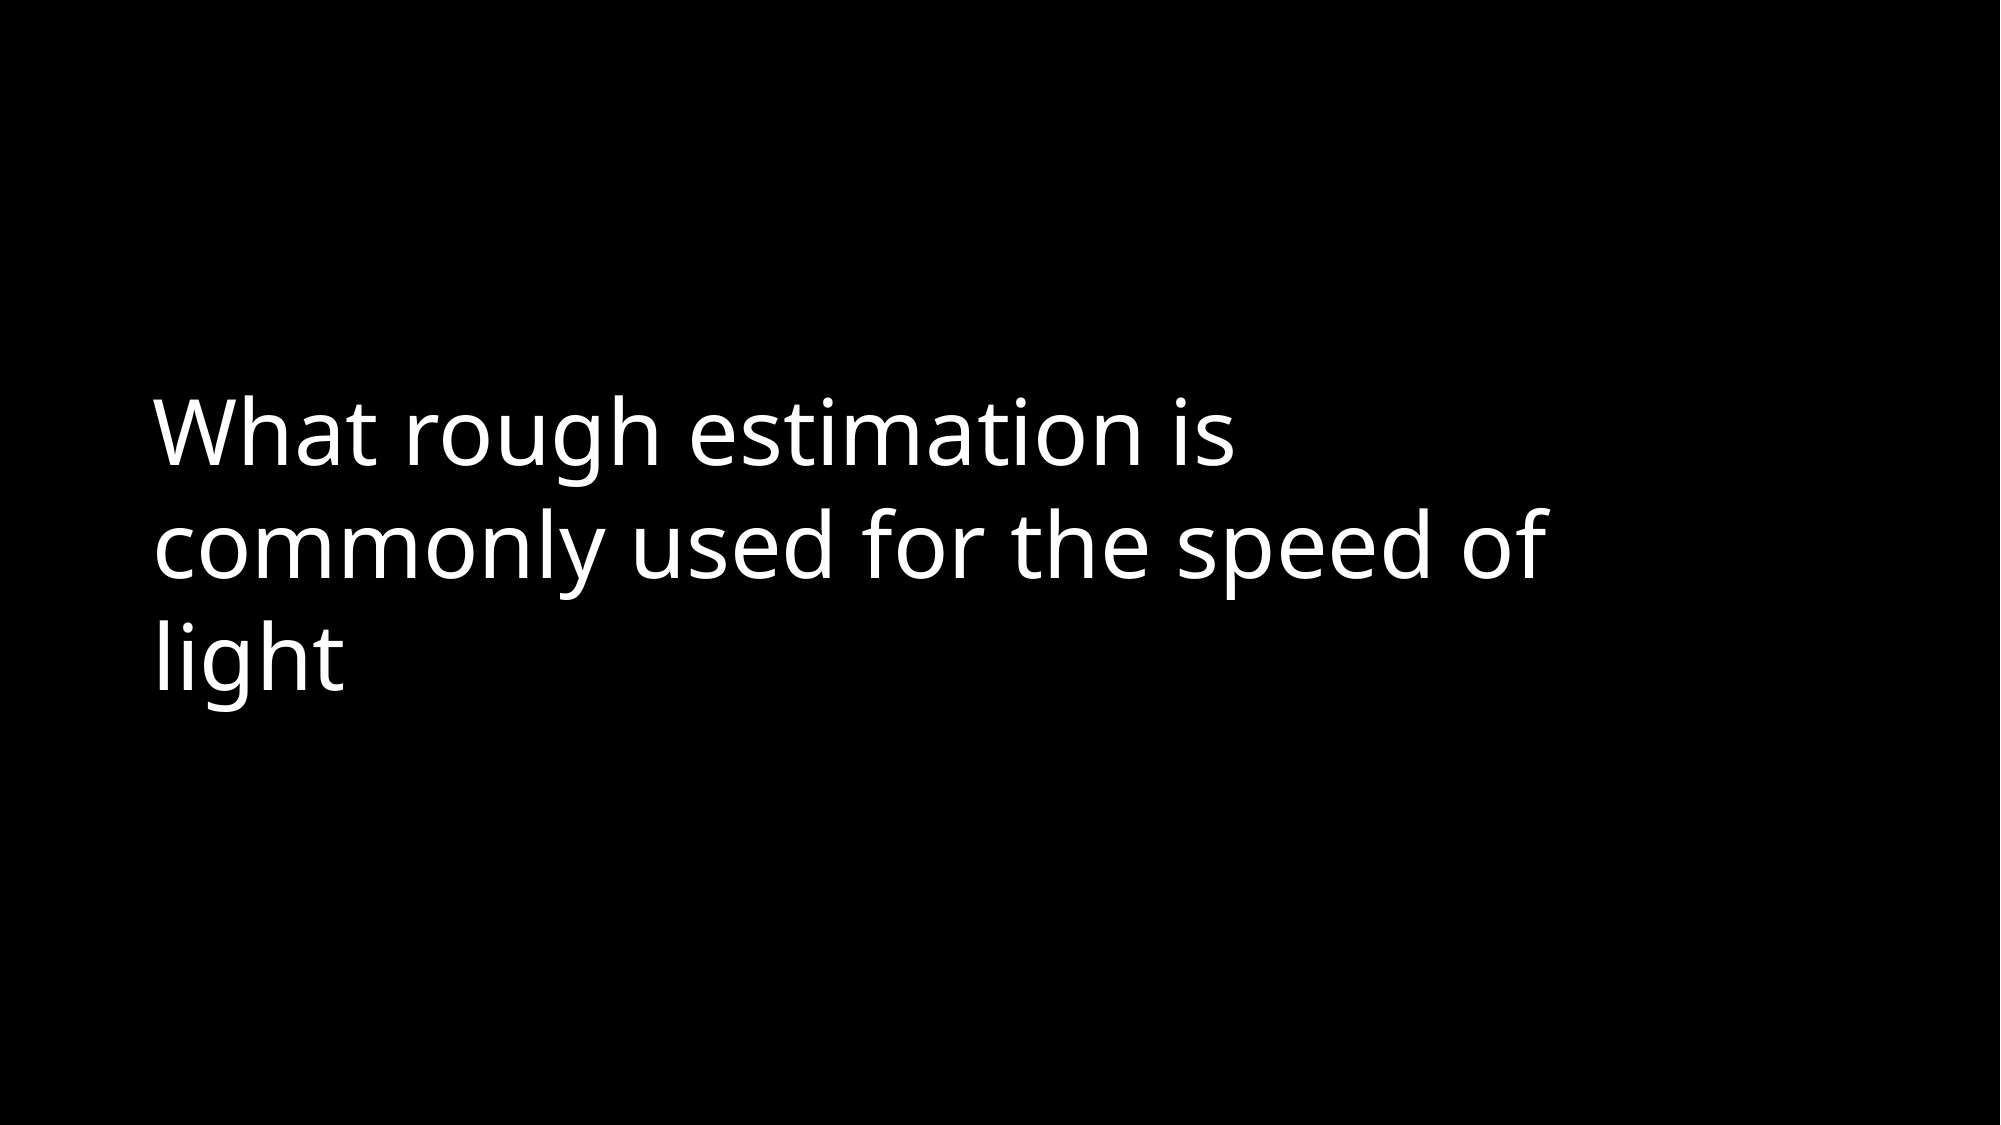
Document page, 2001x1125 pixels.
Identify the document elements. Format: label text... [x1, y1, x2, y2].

title What rough estimation is commonly used for the speed of light [137, 59, 1863, 1029]
